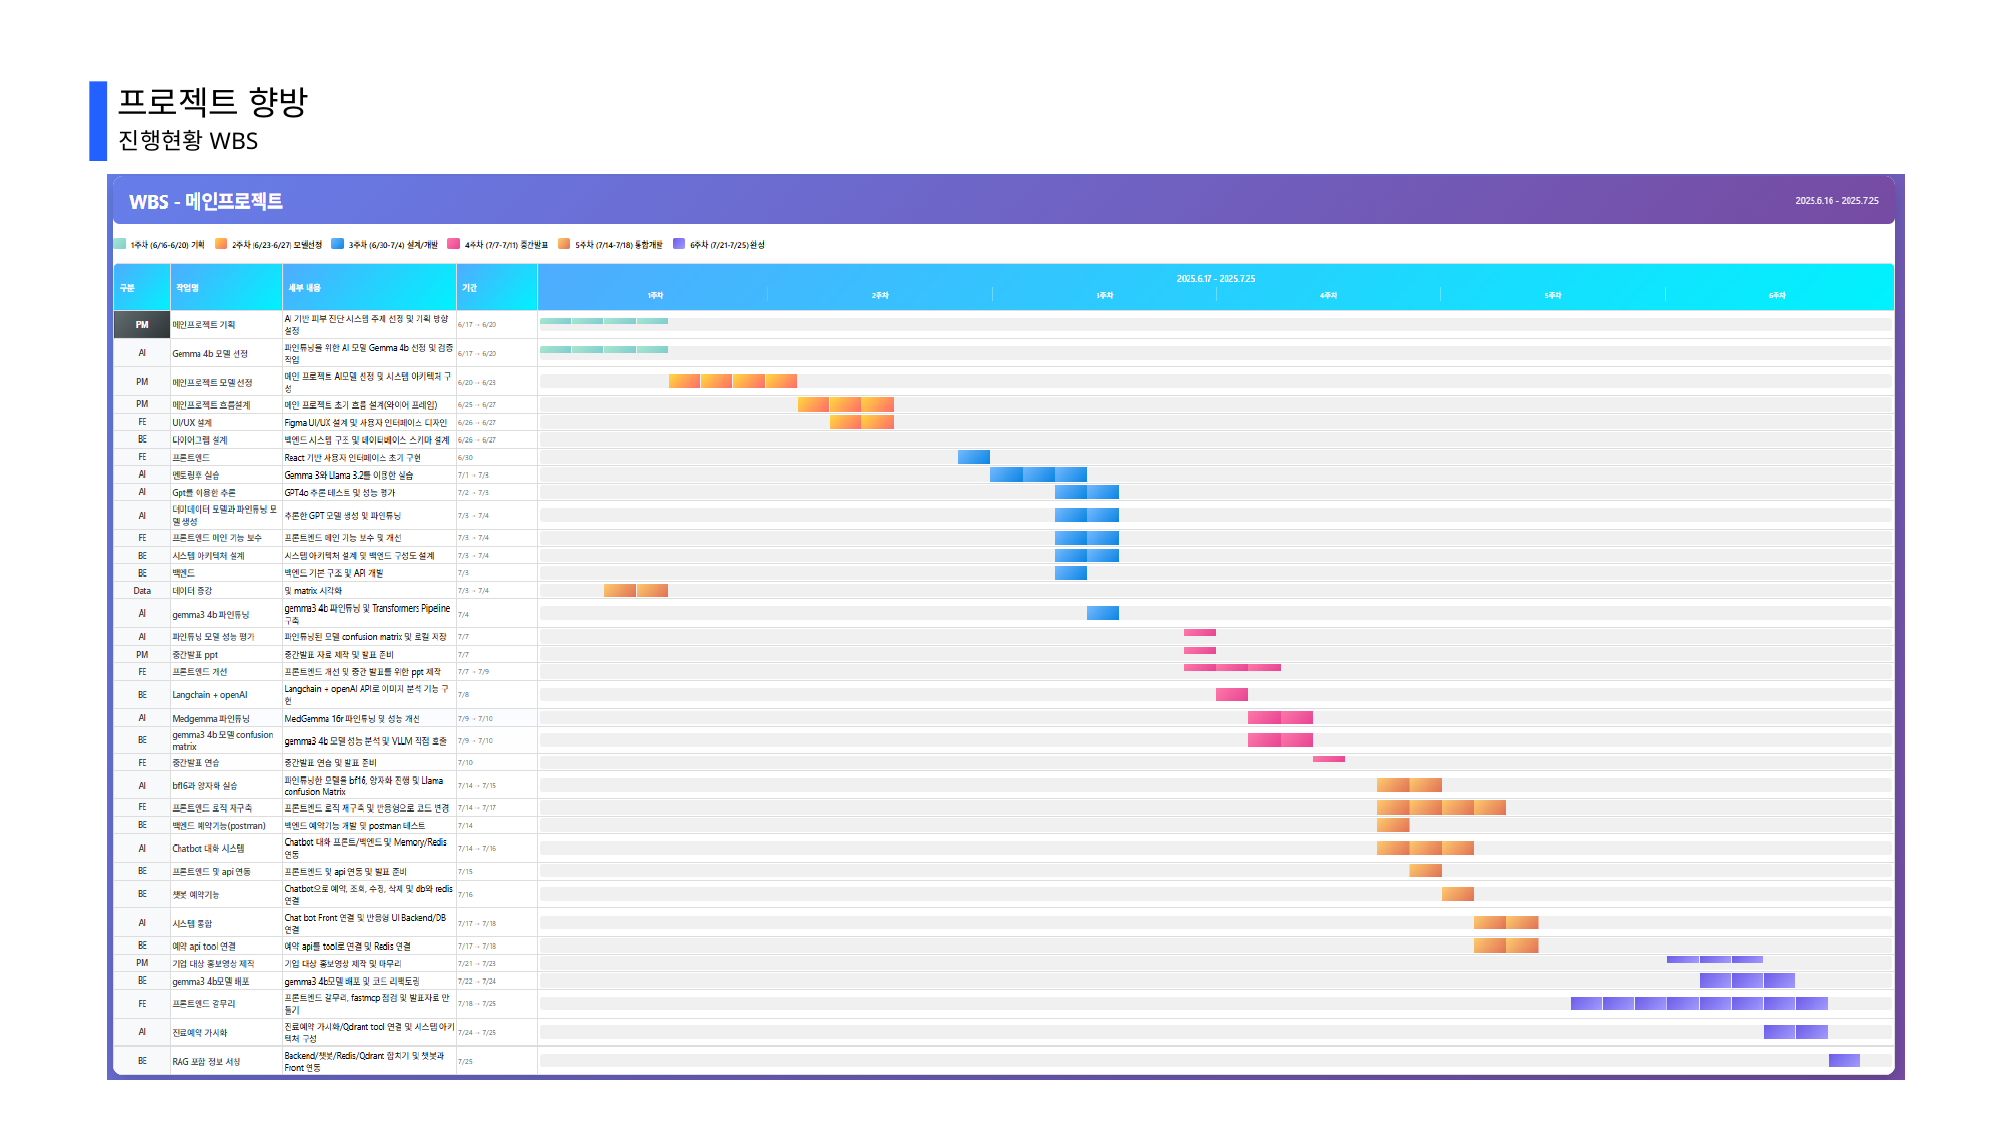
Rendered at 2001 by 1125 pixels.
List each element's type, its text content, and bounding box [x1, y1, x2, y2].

picture [107, 174, 1905, 1080]
text_box [88, 80, 104, 162]
text_box 진행현황WBS [104, 118, 274, 162]
text_box 프로젝트 향방 [102, 74, 325, 130]
